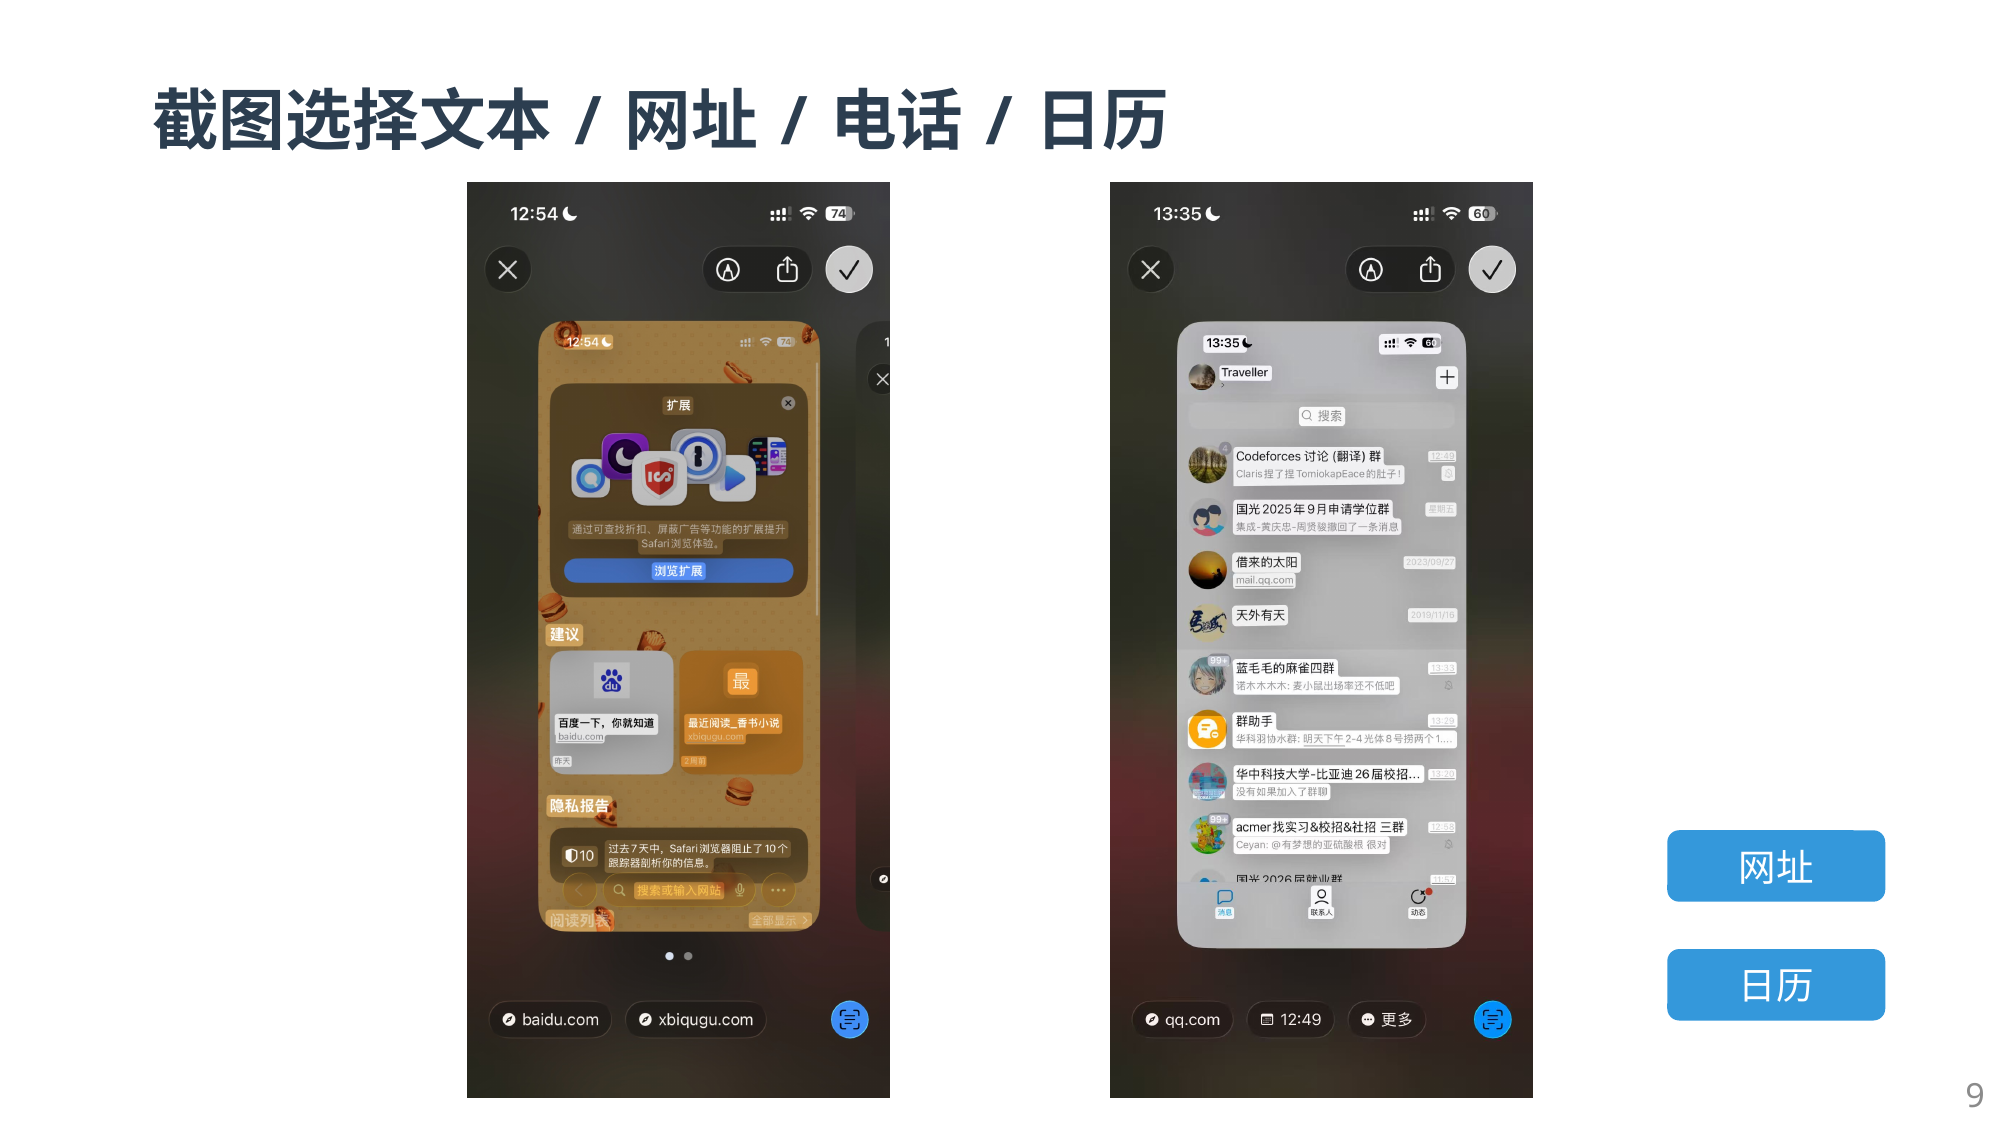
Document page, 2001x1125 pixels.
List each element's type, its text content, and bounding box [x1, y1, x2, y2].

picture [467, 182, 890, 1098]
text_box 网址 [1666, 829, 1887, 903]
slide_number 9 [1929, 1069, 2000, 1125]
title 截图选择文本/网址/电话/日历 [137, 79, 1982, 195]
text_box 日历 [1666, 947, 1887, 1022]
picture [1110, 182, 1533, 1098]
